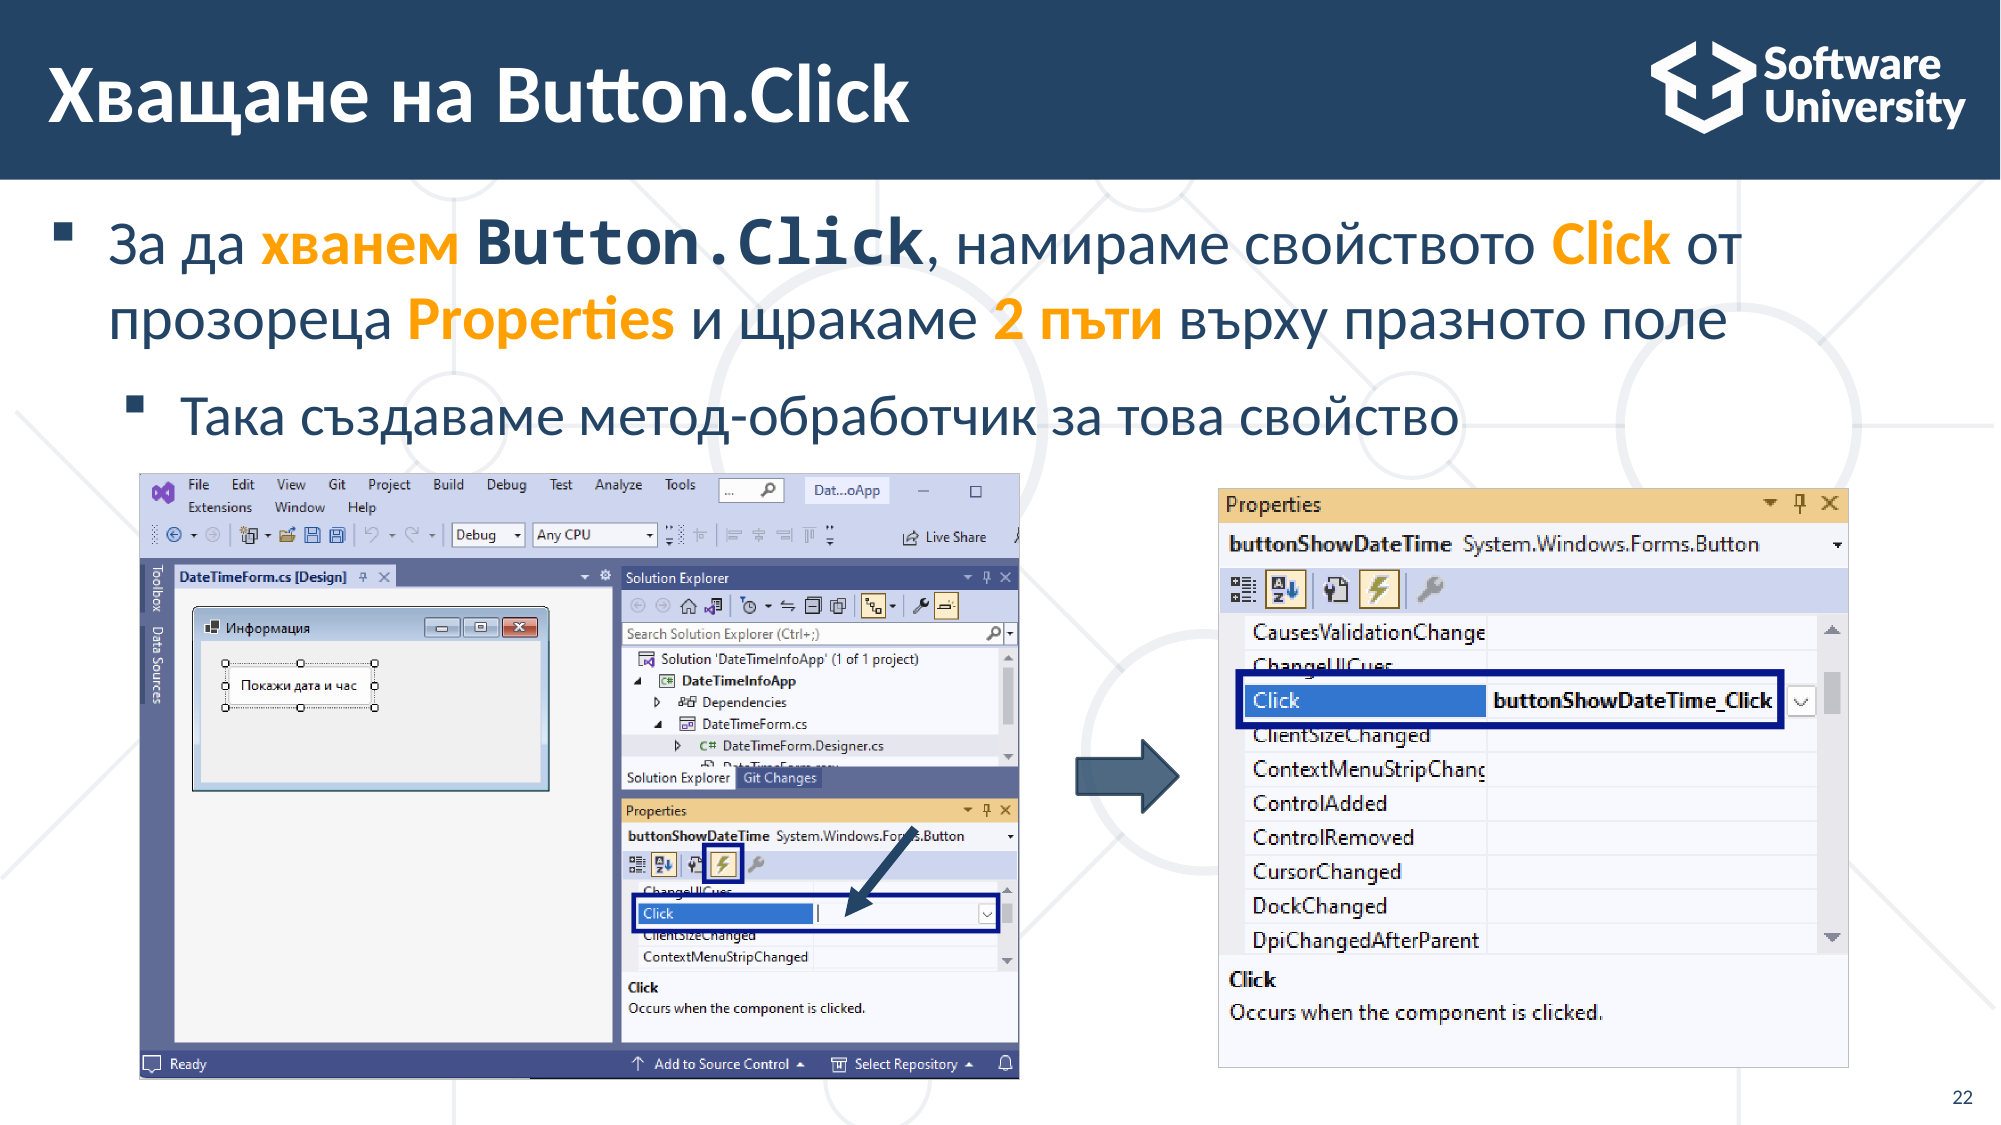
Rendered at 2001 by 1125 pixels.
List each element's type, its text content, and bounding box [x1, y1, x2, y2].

title Хващане на Button.Click [31, 16, 1625, 162]
picture [1217, 488, 1850, 1068]
picture [1651, 41, 1966, 134]
text_box [1074, 738, 1181, 815]
list За да хванем Button.Click, намираме свойството Click от прозореца Properties и щракаме 2 пъти върху празното поле Така създаваме метод-обработчик за това свойство [31, 196, 1970, 1104]
slide_number 22 [1927, 1067, 1989, 1117]
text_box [139, 472, 1020, 1080]
